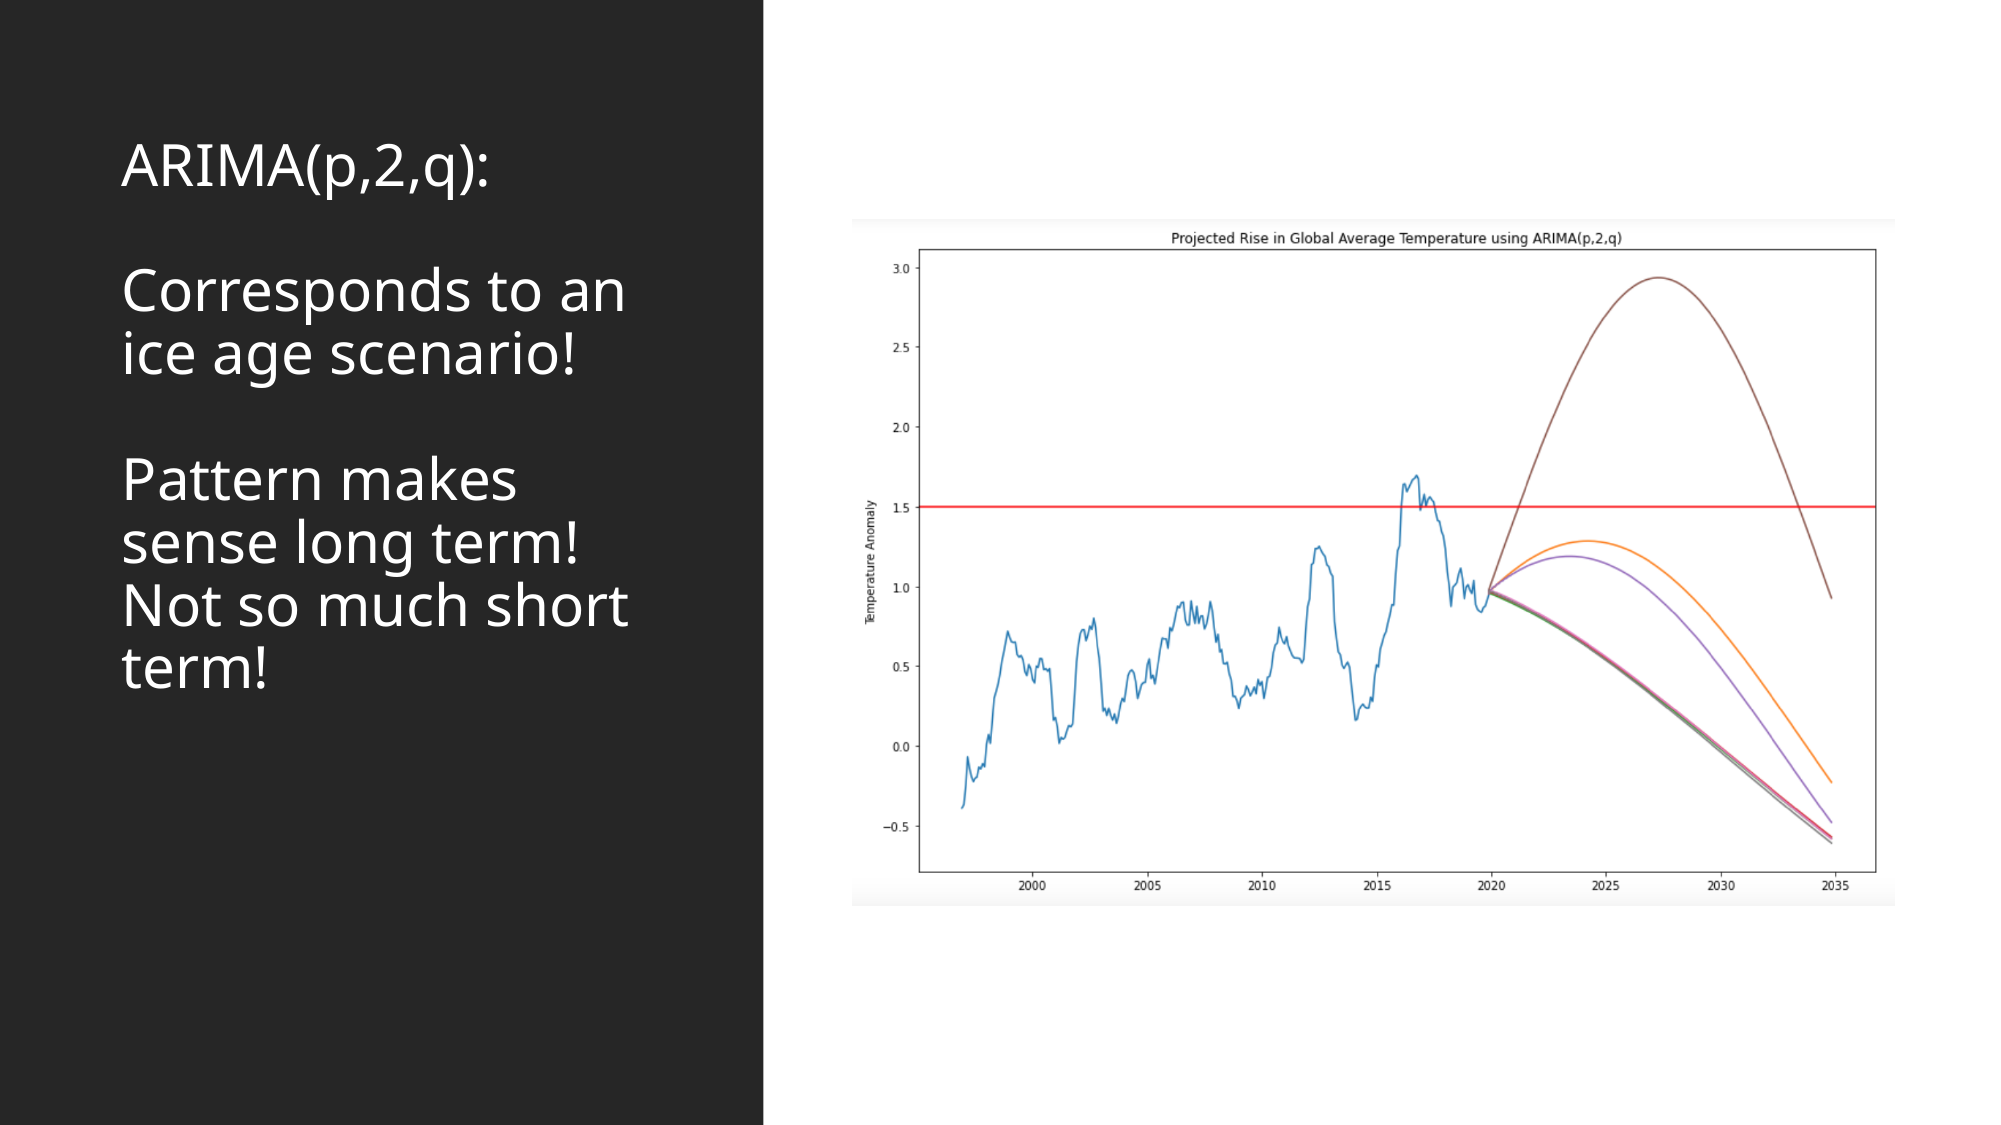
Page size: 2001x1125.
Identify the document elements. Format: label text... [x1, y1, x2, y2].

title ARIMA(p,2,q): Corresponds to an ice age scenario! Pattern makes sense long term! Not so much short term! [106, 104, 661, 709]
text_box [0, 0, 764, 1125]
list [852, 219, 1895, 906]
